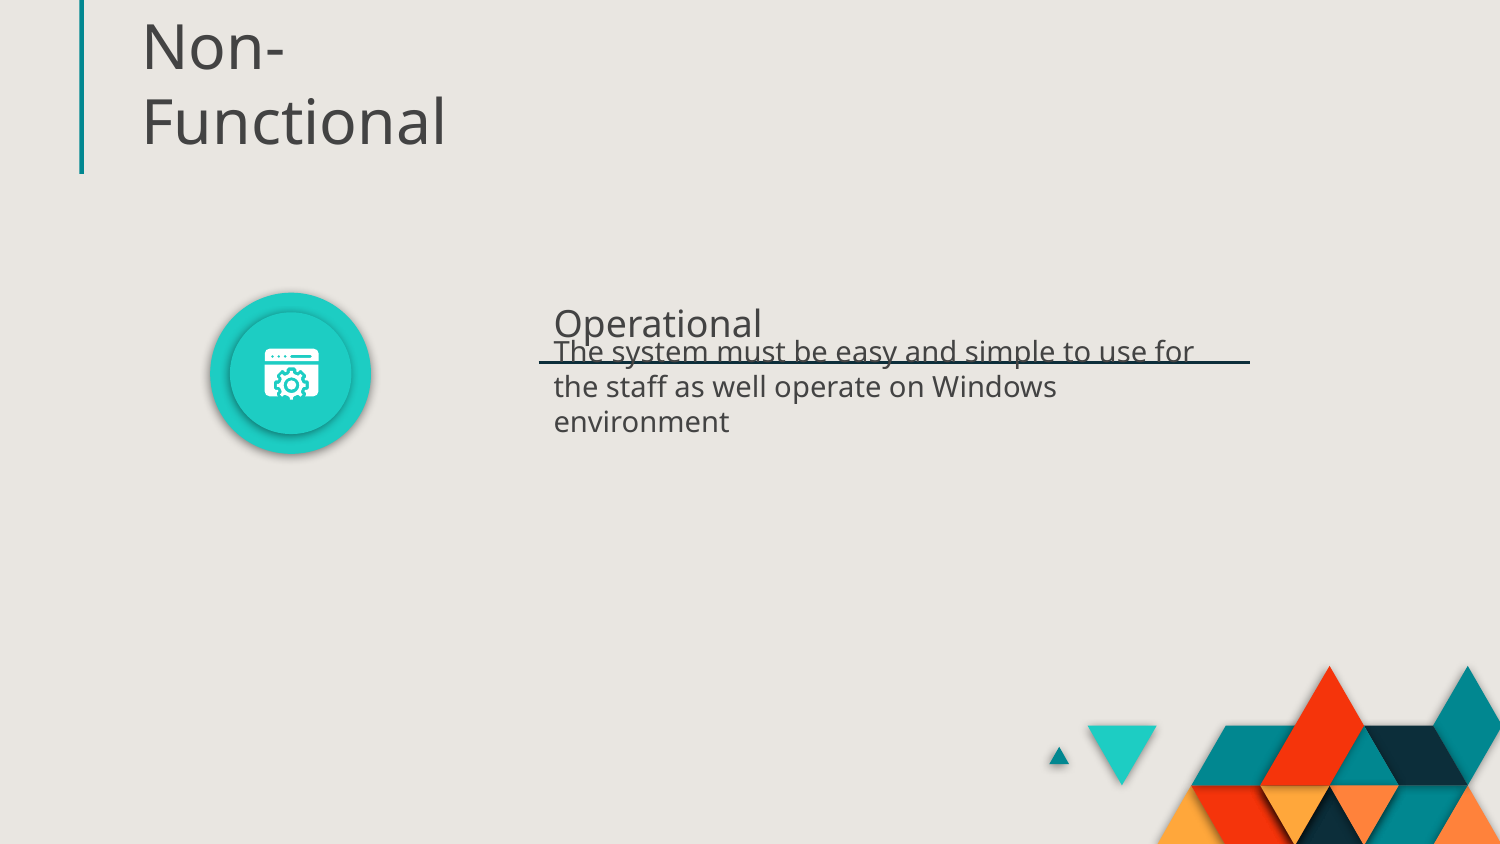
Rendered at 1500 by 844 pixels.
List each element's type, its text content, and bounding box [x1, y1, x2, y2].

title Non-Functional [126, 76, 566, 172]
title The system must be easy and simple to use for the staff as well operate on Windows environment [538, 374, 1251, 453]
title Operational [538, 264, 861, 360]
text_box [209, 292, 372, 455]
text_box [264, 348, 319, 401]
